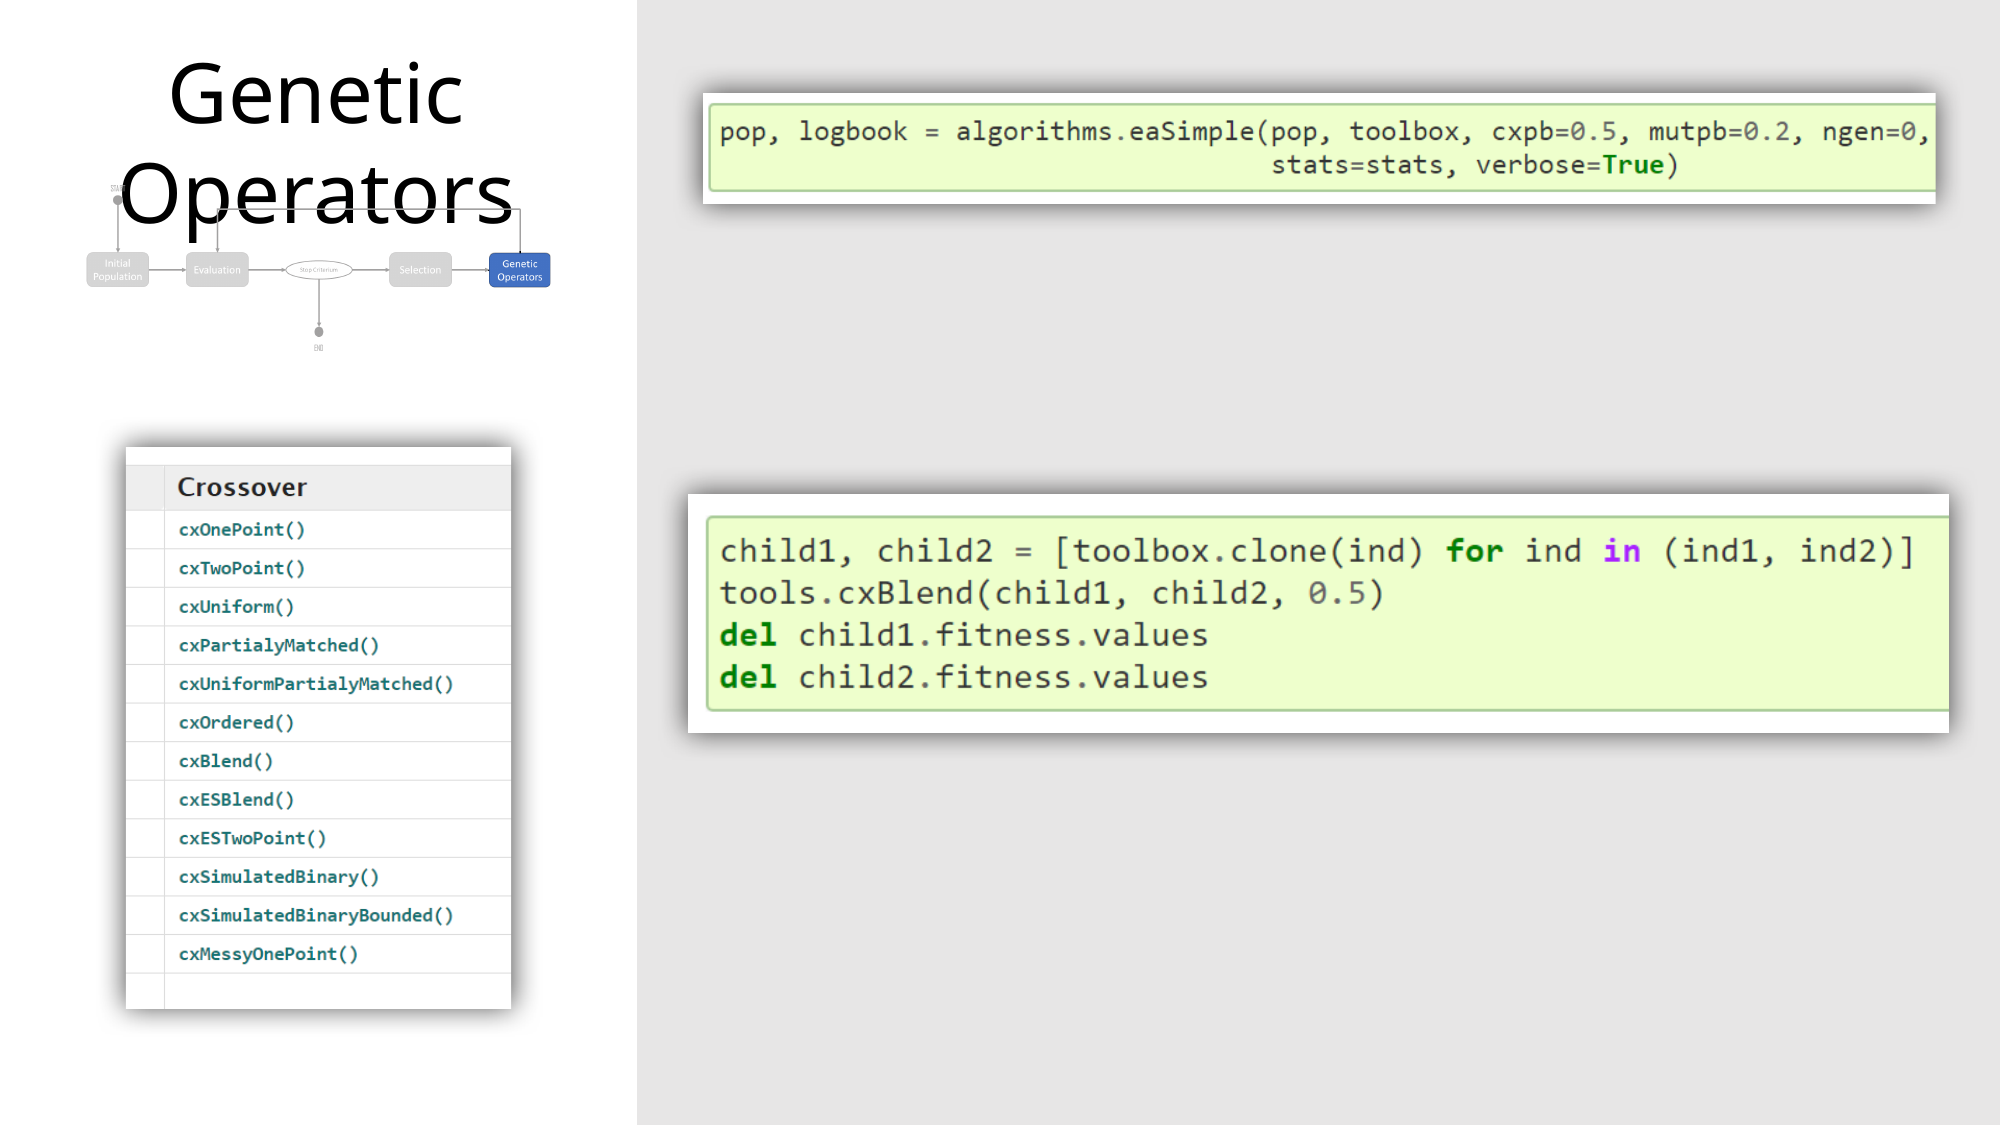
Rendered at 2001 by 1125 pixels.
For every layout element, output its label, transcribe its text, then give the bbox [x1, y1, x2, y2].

text_box [636, 0, 2000, 1125]
text_box Genetic Operators [0, 32, 639, 248]
picture [703, 93, 1936, 204]
picture [125, 447, 512, 1009]
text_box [86, 180, 551, 358]
picture [688, 494, 1949, 733]
